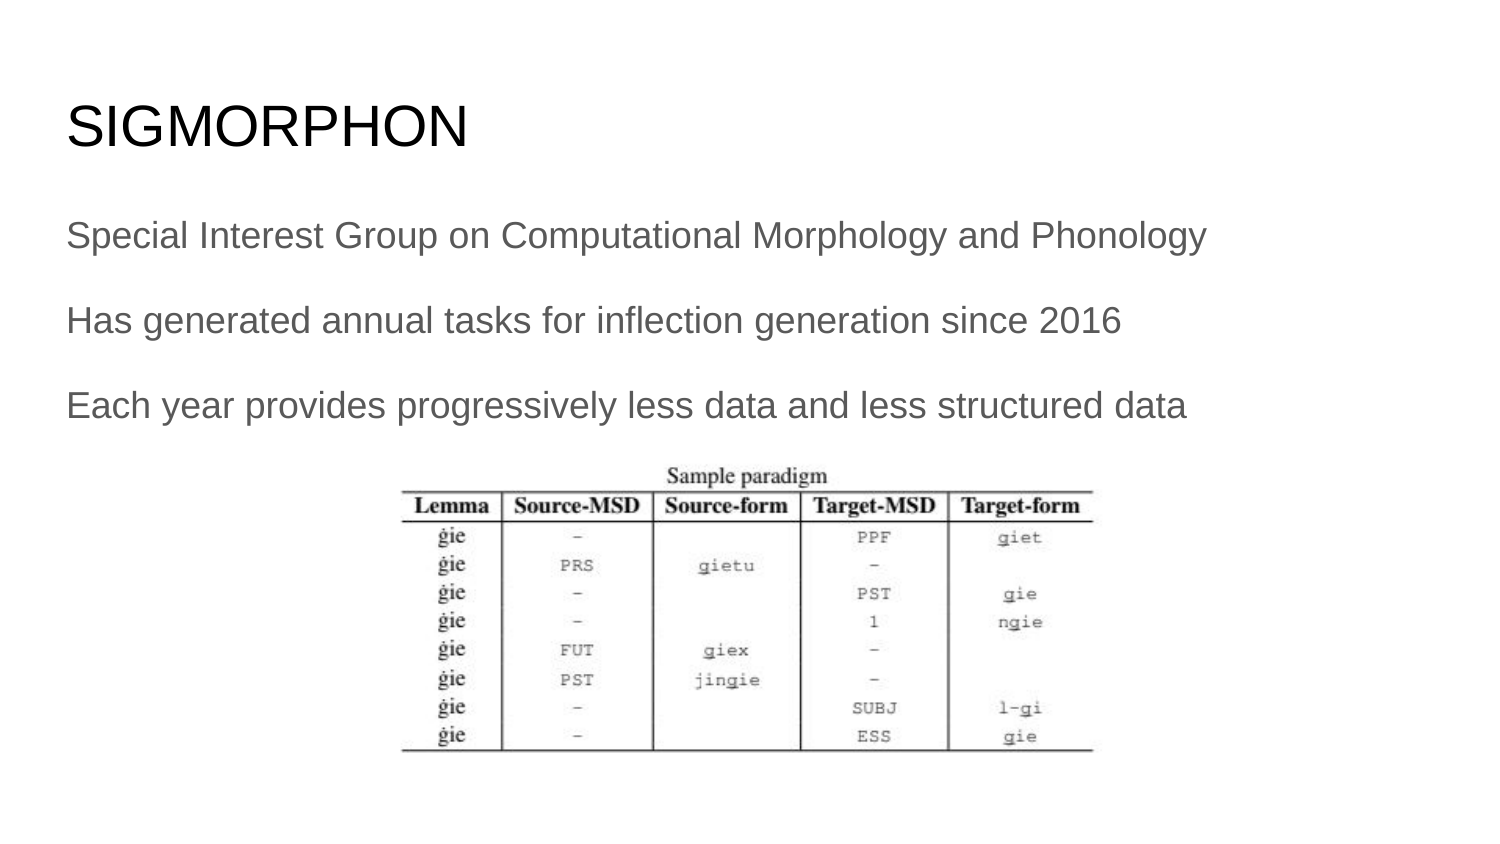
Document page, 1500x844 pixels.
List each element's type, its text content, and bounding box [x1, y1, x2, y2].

title SIGMORPHON [51, 72, 1449, 167]
picture [376, 452, 1124, 767]
list Special Interest Group on Computational Morphology and Phonology Has generated annual tasks for inflection generation since 2016 Each year provides progressively less data and less structured data [51, 189, 1449, 750]
